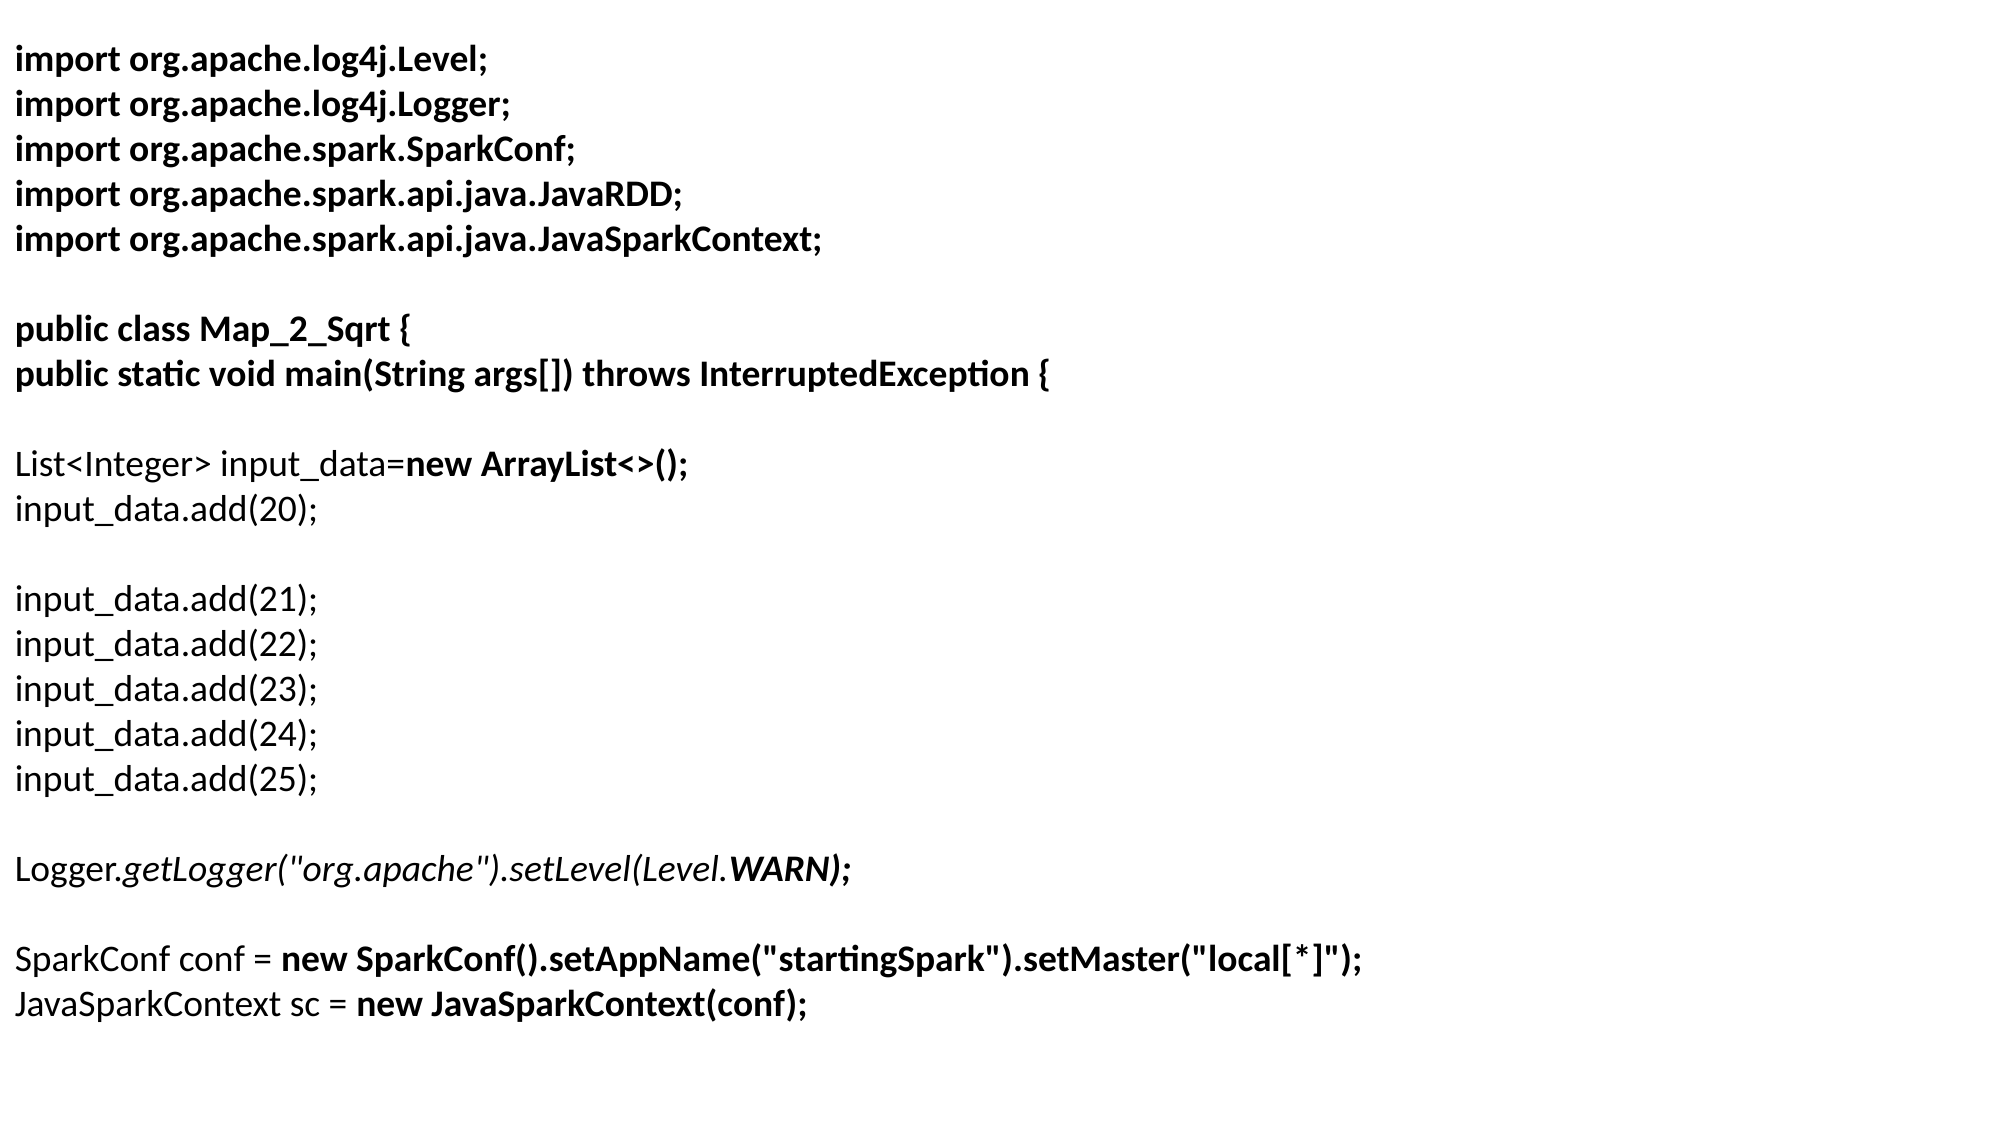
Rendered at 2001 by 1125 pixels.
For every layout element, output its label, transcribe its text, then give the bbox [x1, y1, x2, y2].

text_box package com.manishSparkJavaspark; import java.util.ArrayList; import java.util.List; import org.apache.log4j.Level; import org.apache.log4j.Logger; import org.apache.spark.SparkConf; import org.apache.spark.api.java.JavaRDD; import org.apache.spark.api.java.JavaSparkContext; public class Map_2_Sqrt { public static void main(String args[]) throws InterruptedException { List<Integer> input_data=new ArrayList<>(); input_data.add(20); input_data.add(21); input_data.add(22); input_data.add(23); input_data.add(24); input_data.add(25); Logger.getLogger("org.apache").setLevel(Level.WARN); SparkConf conf = new SparkConf().setAppName("startingSpark").setMaster("local[*]"); JavaSparkContext sc = new JavaSparkContext(conf); JavaRDD<Integer> myRdd = sc.parallelize(input_data); Integer result=myRdd.reduce((value1,value2)-> value1 +value2); JavaRDD<Double> SqrtRdd = myRdd.map((value)->Math.sqrt(value)); SqrtRdd.foreach(value->System.out.println(value)); //New Way of Foreach in Java 1.8 is //SqrtRdd.foreach(System.out::println); System.out.print(result); sc.close(); } } [0, 0, 1925, 1125]
